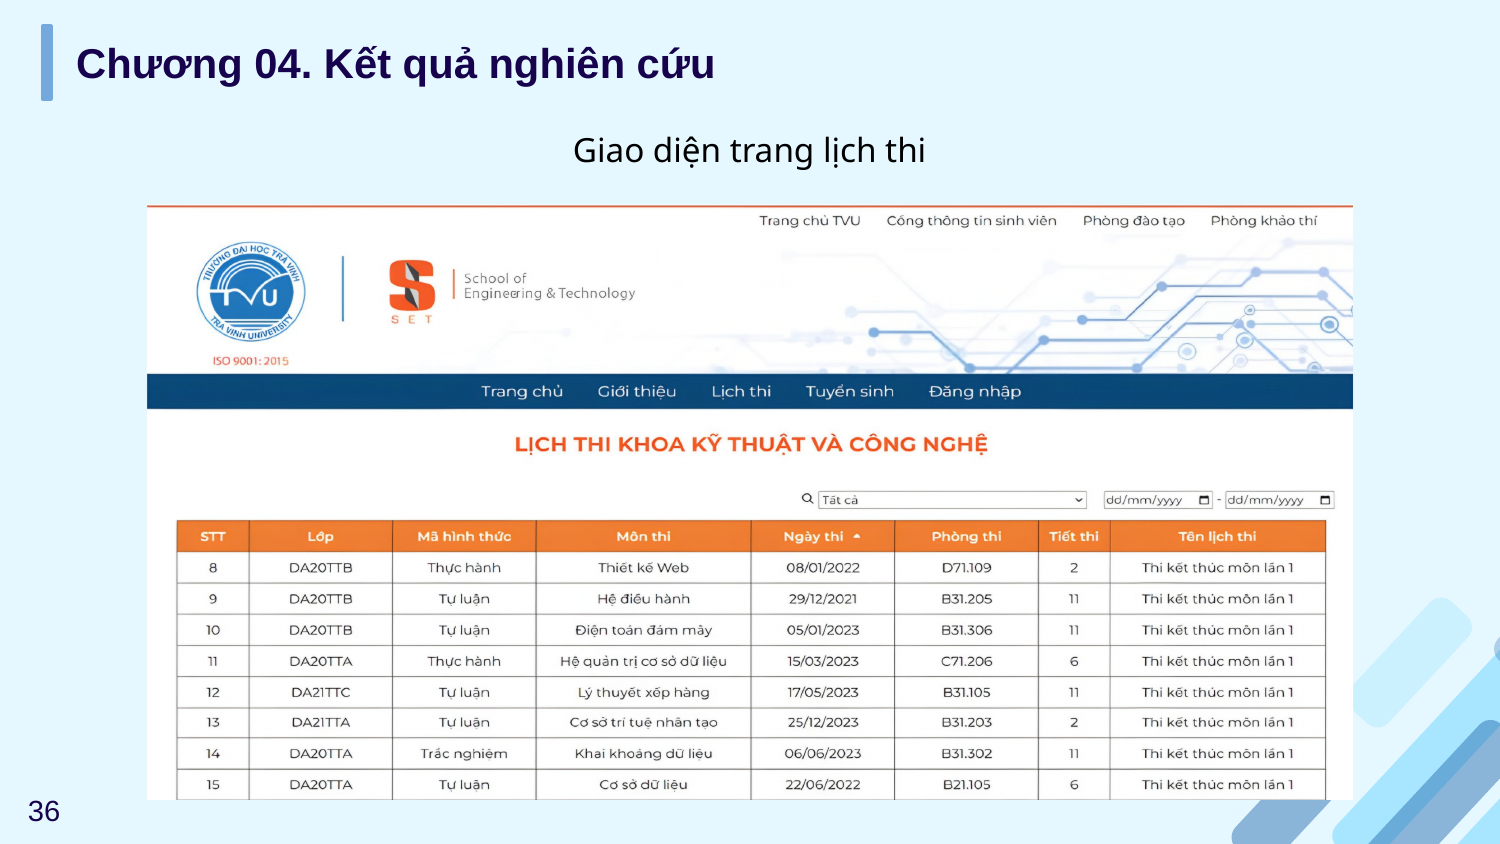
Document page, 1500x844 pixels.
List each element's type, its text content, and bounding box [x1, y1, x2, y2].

text_box Chương 04. Kết quả nghiên cứu [61, 29, 1288, 95]
text_box [41, 24, 53, 101]
text_box Giao diện trang lịch thi [500, 122, 1000, 177]
picture [146, 204, 1354, 800]
text_box 36 [13, 785, 102, 836]
